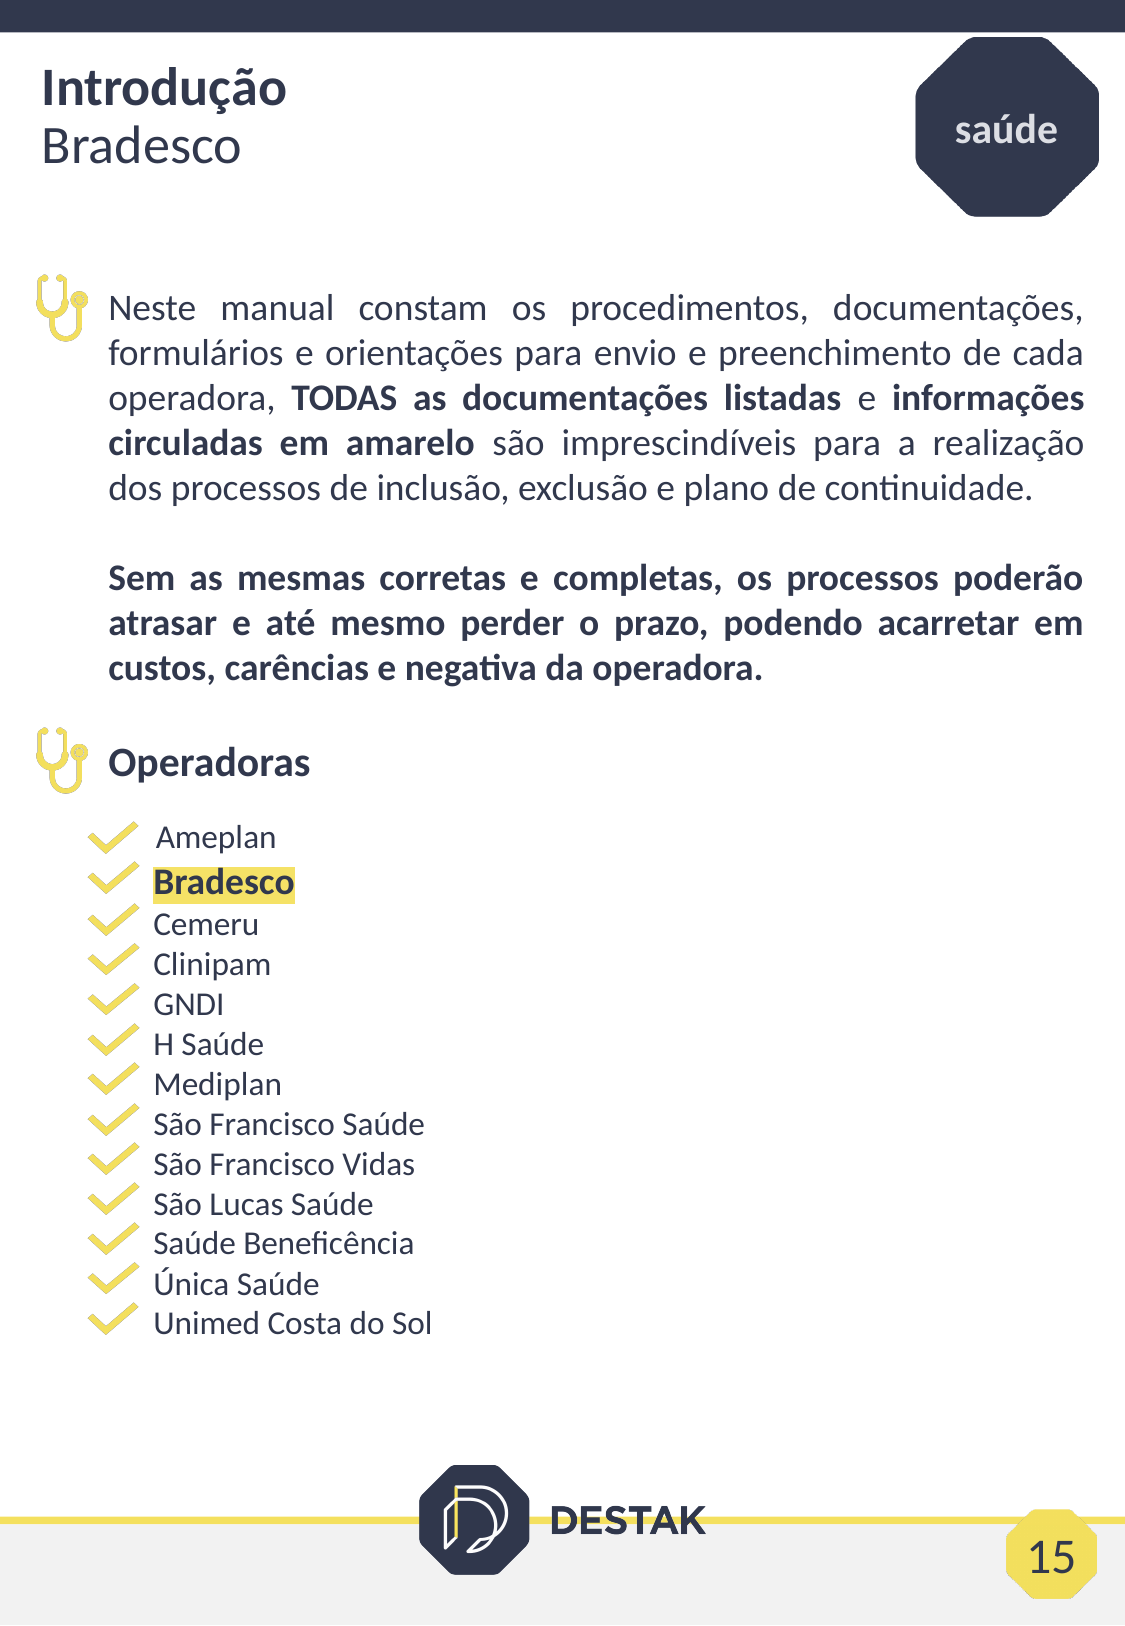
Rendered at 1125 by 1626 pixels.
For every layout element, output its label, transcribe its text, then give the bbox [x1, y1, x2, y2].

picture [1006, 1509, 1097, 1599]
picture [419, 1465, 706, 1575]
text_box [26, 724, 1101, 1357]
text_box Introdução Bradesco [26, 51, 862, 183]
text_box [914, 37, 1099, 217]
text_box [26, 272, 1101, 724]
